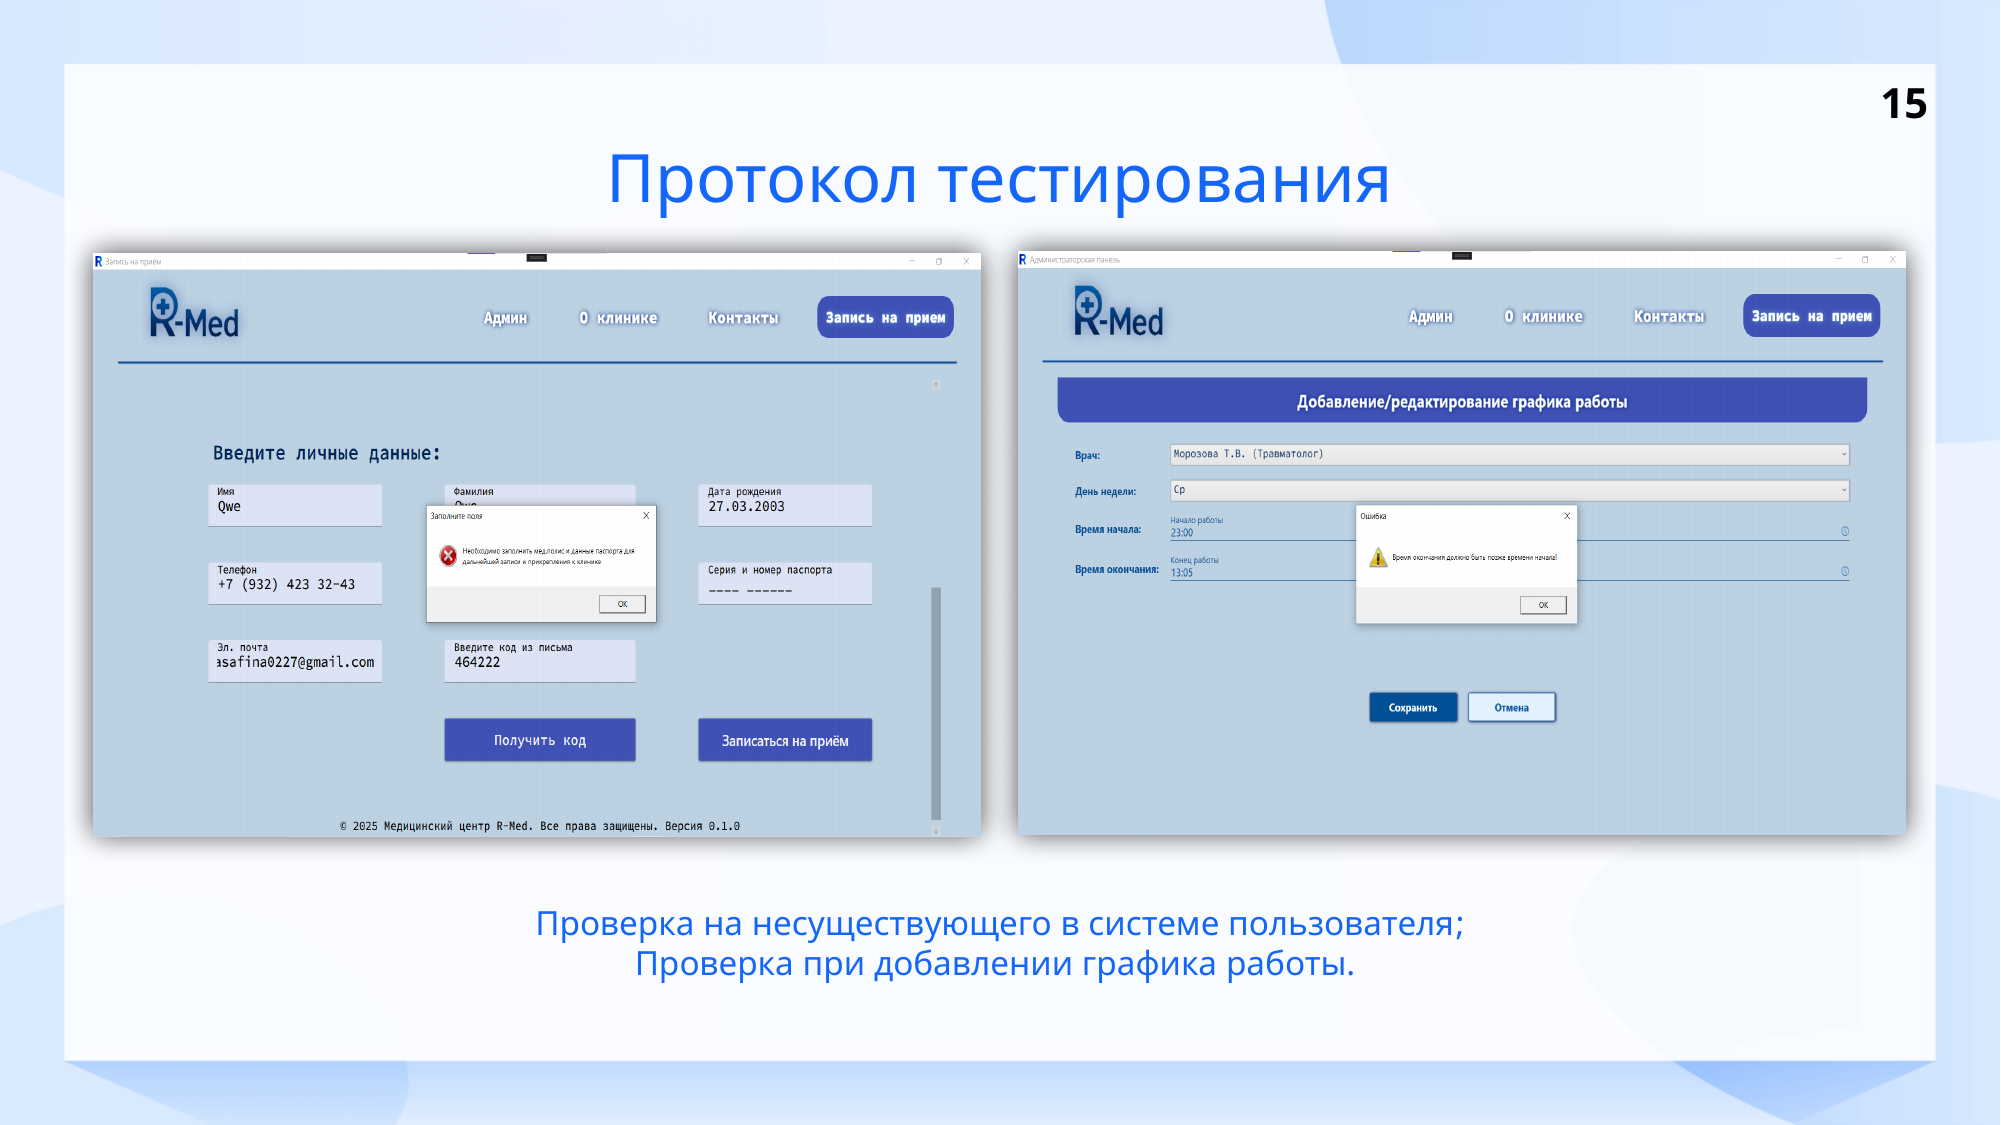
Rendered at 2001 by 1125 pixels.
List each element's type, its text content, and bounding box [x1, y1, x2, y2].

text_box Проверка на несуществующего в системе пользователя; Проверка при добавлении графика работы. [462, 894, 1538, 990]
text_box 15 [1865, 69, 1980, 134]
text_box Протокол тестирования [304, 128, 1696, 224]
picture [0, 0, 2000, 1125]
